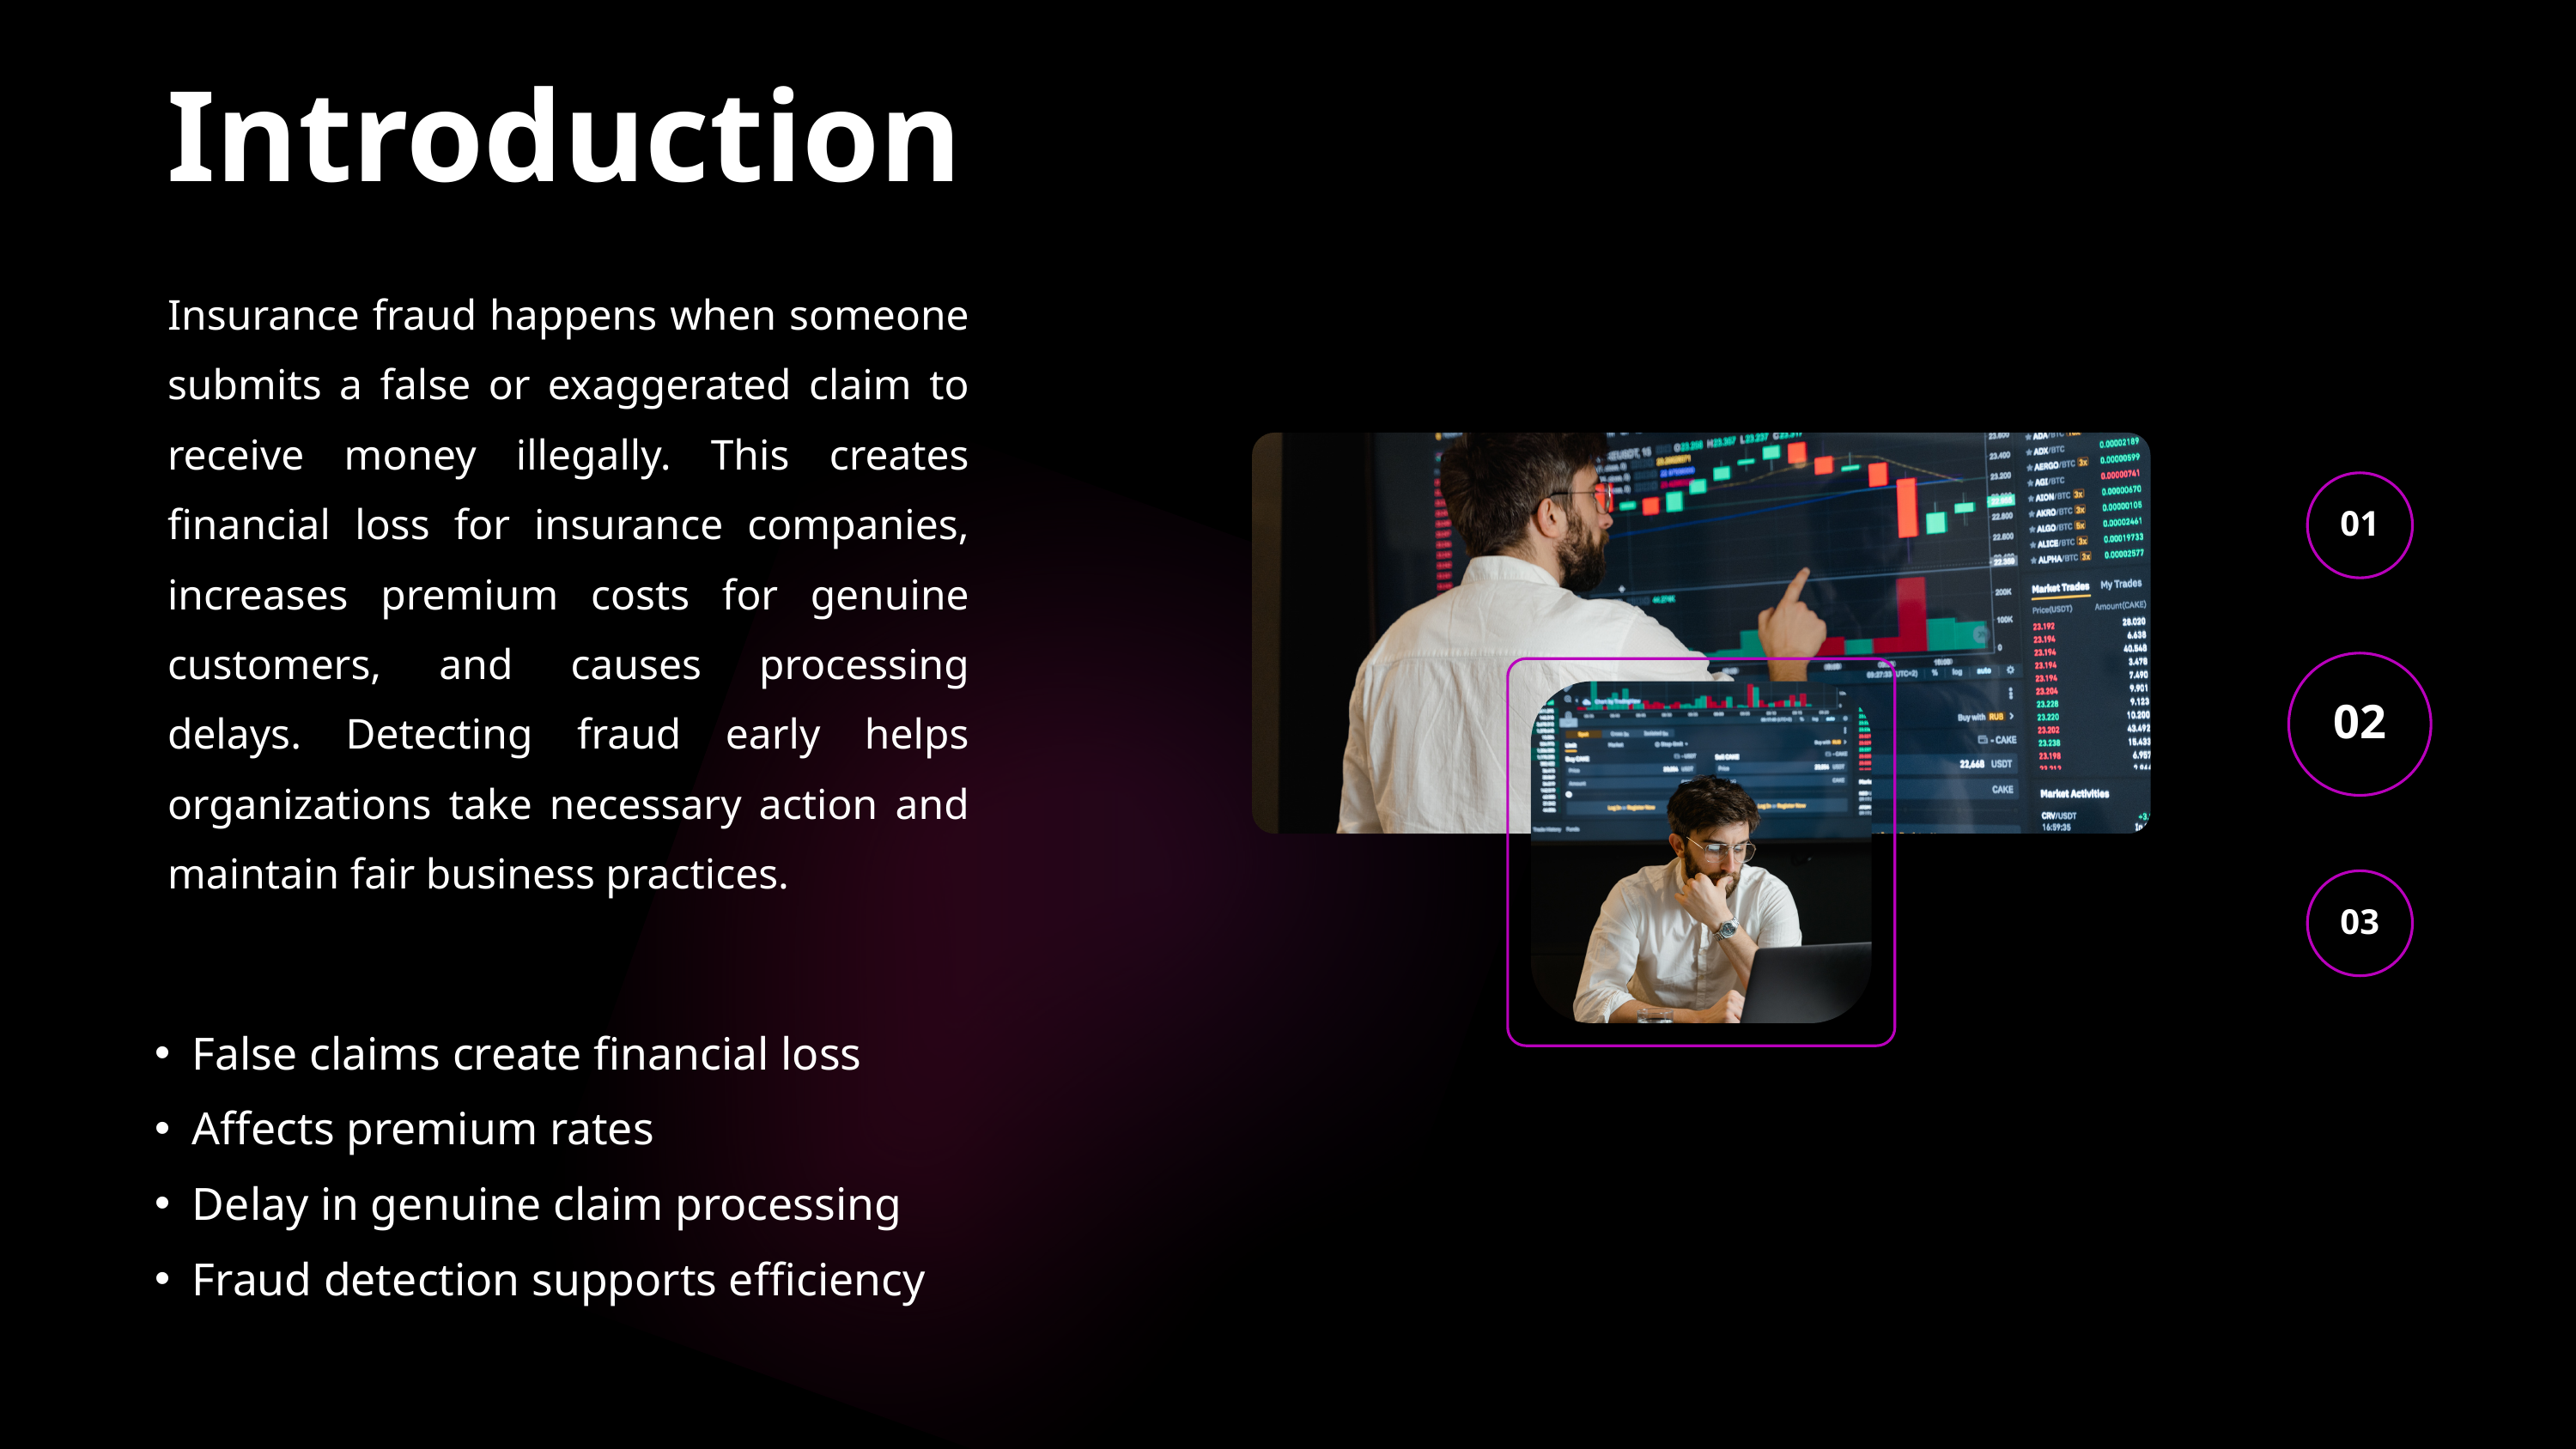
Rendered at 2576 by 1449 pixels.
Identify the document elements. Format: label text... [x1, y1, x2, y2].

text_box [1507, 658, 1895, 1046]
text_box [616, 441, 1503, 1449]
text_box Introduction [167, 76, 1107, 207]
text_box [1530, 681, 1872, 1024]
text_box Insurance fraud happens when someone submits a false or exaggerated claim to receive money illegally. This creates financial loss for insurance companies, increases premium costs for genuine customers, and causes processing delays. Detecting fraud early helps organizations take necessary action and maintain fair business practices. [167, 268, 971, 898]
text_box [2306, 870, 2413, 976]
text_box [2306, 472, 2413, 579]
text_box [1251, 432, 2151, 834]
text_box False claims create financial loss Affects premium rates Delay in genuine claim processing Fraud detection supports efficiency [117, 1003, 1057, 1380]
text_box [2288, 652, 2432, 796]
